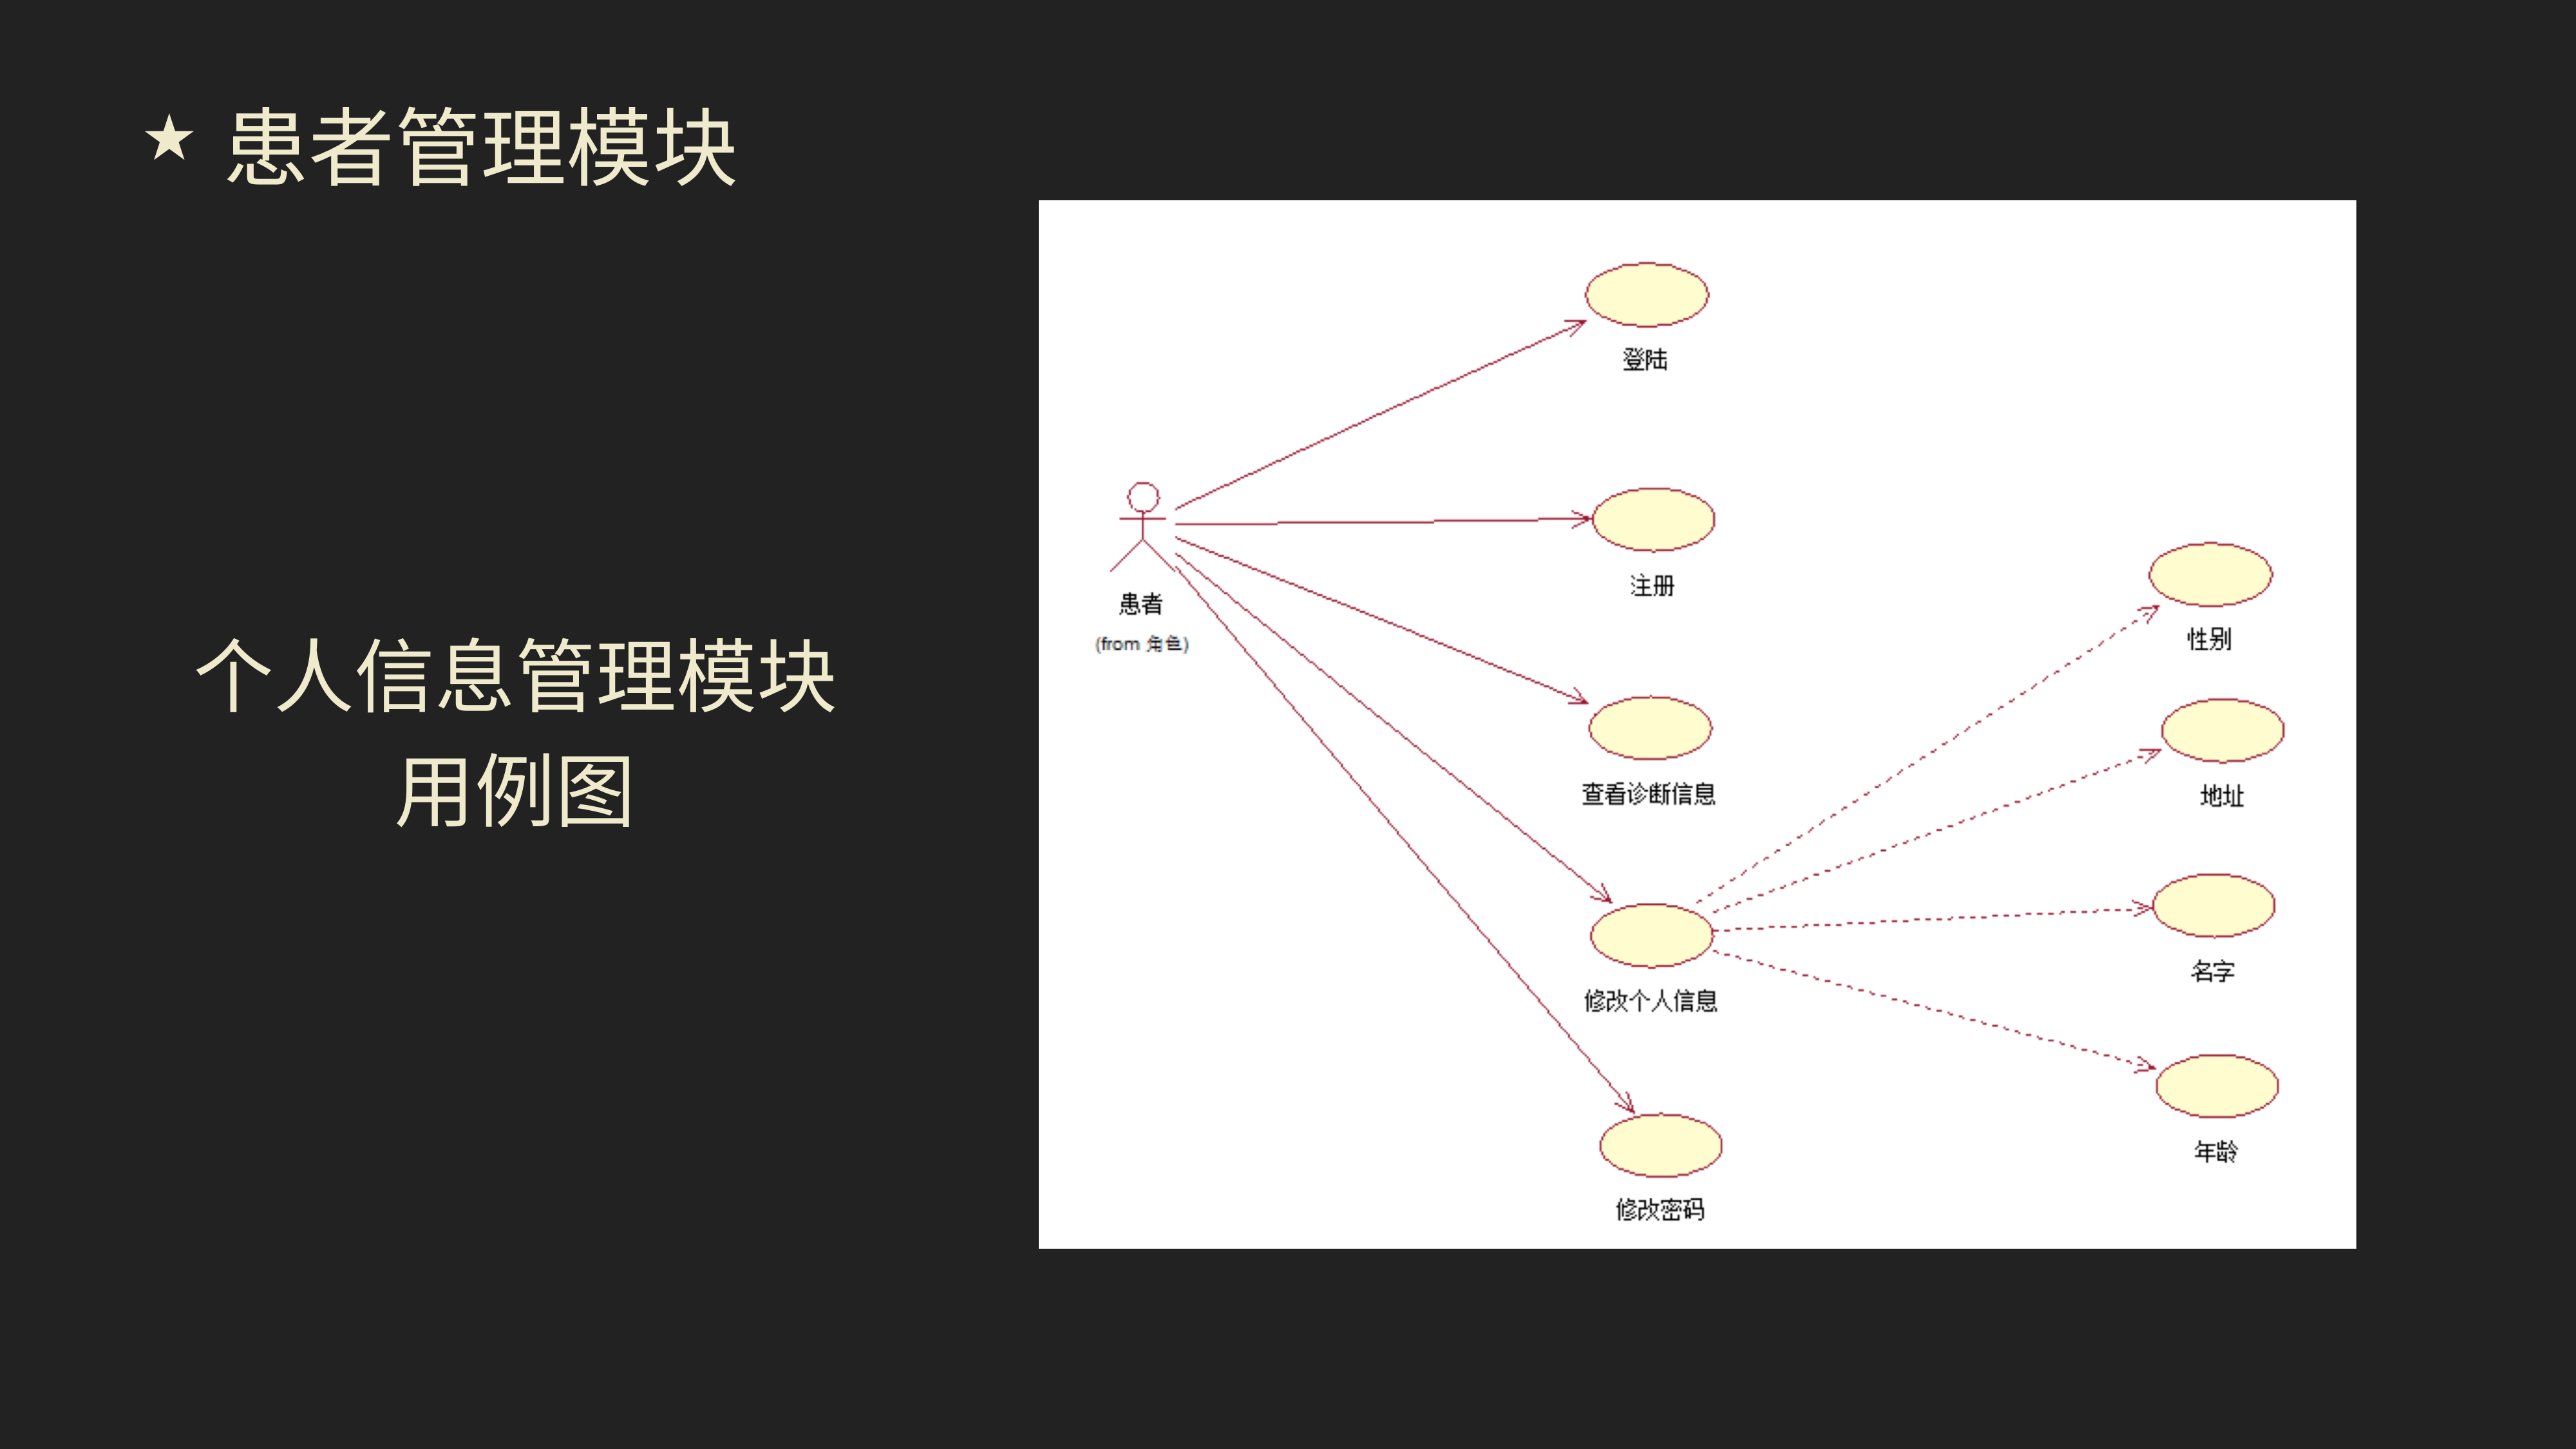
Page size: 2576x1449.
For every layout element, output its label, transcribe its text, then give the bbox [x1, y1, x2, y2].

picture [1038, 200, 2357, 1249]
text_box 个人信息管理模块 [187, 620, 843, 728]
text_box 用例图 [218, 735, 813, 842]
text_box 患者管理模块 [131, 88, 748, 202]
